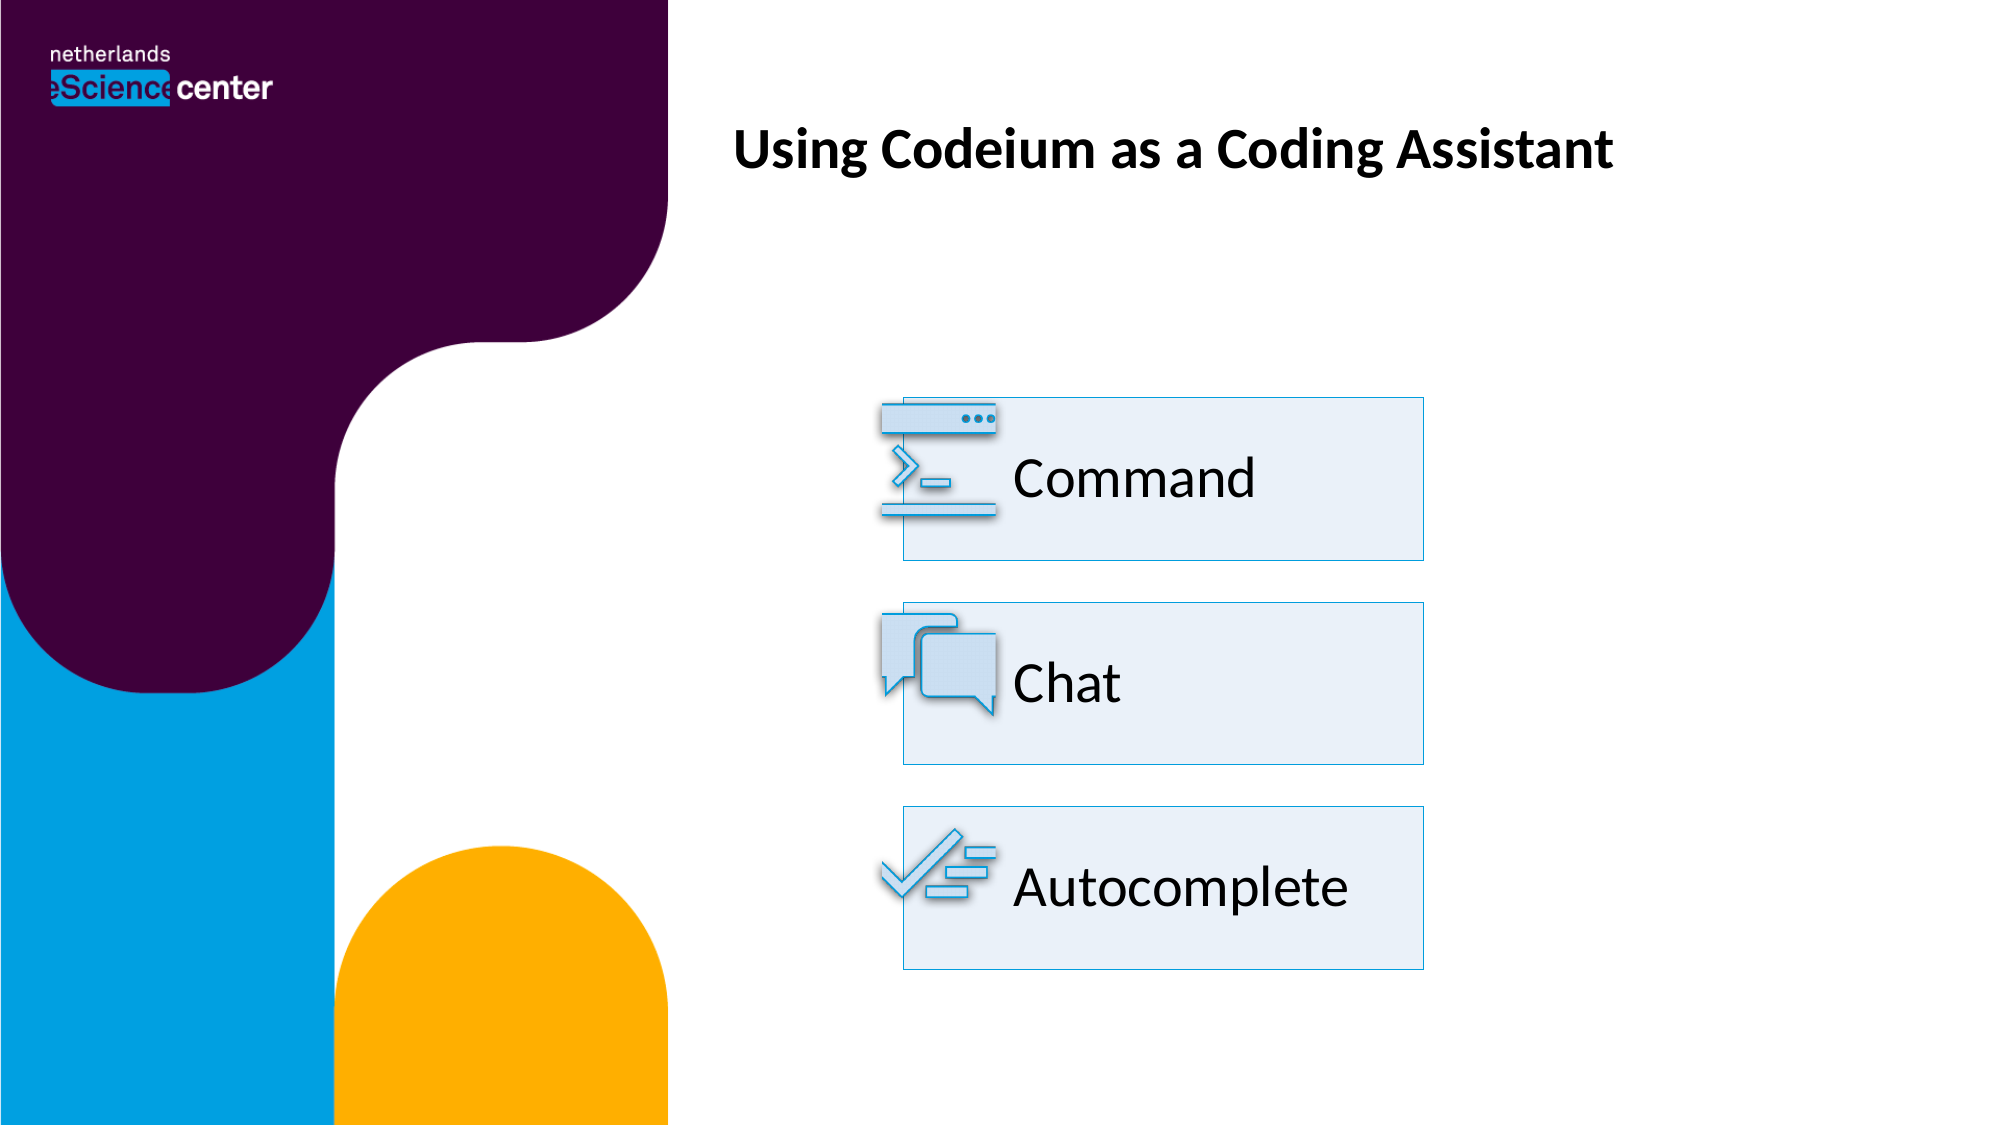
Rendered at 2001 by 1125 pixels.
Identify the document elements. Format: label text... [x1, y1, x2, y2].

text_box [626, 360, 1680, 984]
picture [0, 0, 2001, 1125]
text_box Using Codeium as a Coding Assistant [719, 102, 1719, 188]
